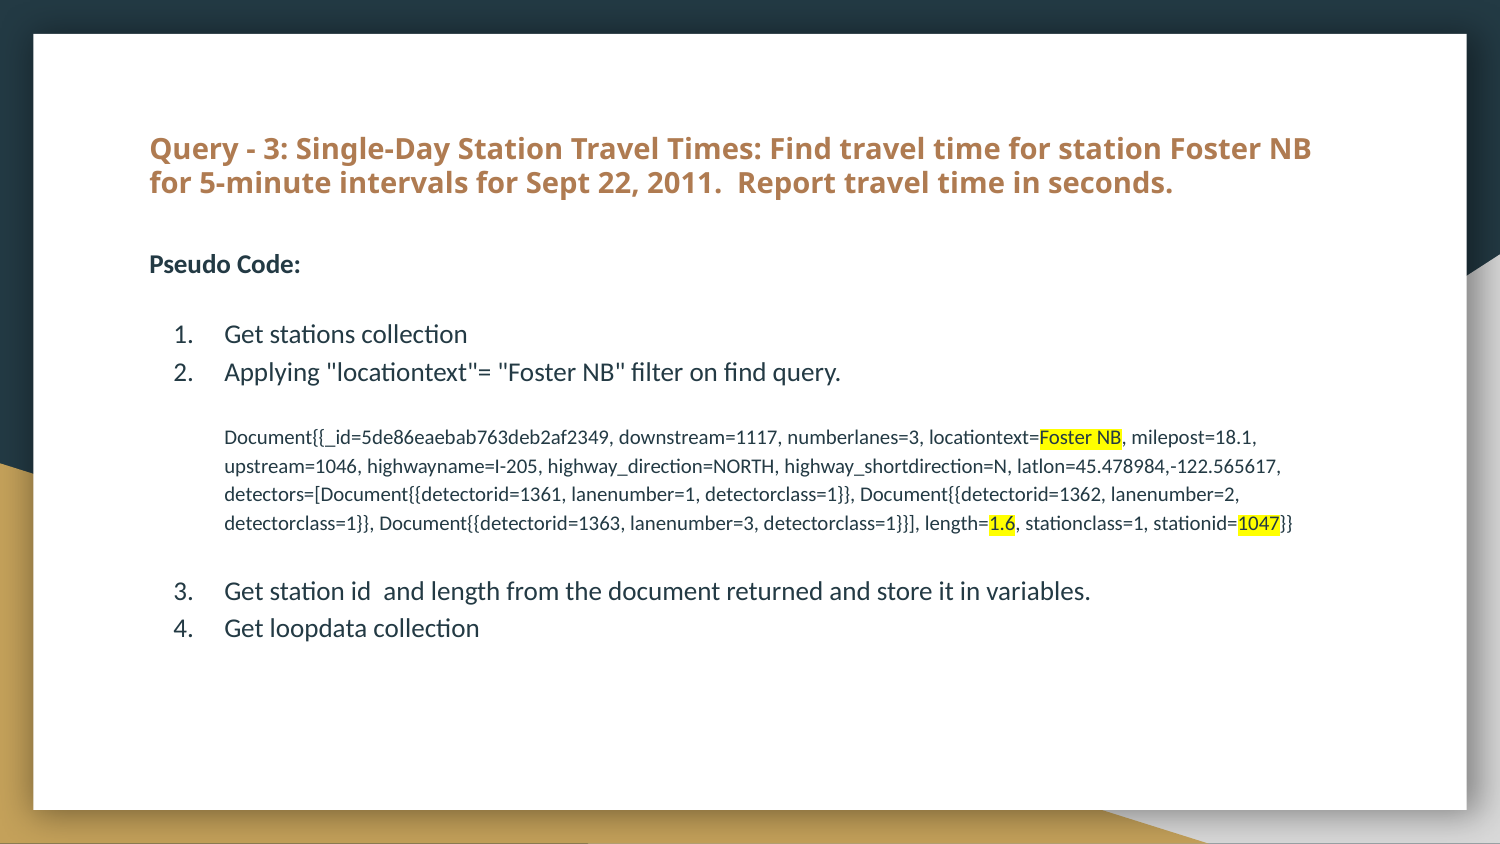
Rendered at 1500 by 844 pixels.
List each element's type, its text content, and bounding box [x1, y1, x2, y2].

title Query - 3: Single-Day Station Travel Times: Find travel time for station Foster NB for 5-minute intervals for Sept 22, 2011. Report travel time in seconds. [134, 114, 1366, 227]
list Pseudo Code: Get stations collection Applying "locationtext"= "Foster NB" filter on find query. Document{{_id=5de86eaebab763deb2af2349, downstream=1117, numberlanes=3, locationtext=Foster NB, milepost=18.1, upstream=1046, highwayname=I-205, highway_direction=NORTH, highway_shortdirection=N, latlon=45.478984,-122.565617, detectors=[Document{{detectorid=1361, lanenumber=1, detectorclass=1}}, Document{{detectorid=1362, lanenumber=2, detectorclass=1}}, Document{{detectorid=1363, lanenumber=3, detectorclass=1}}], length=1.6, stationclass=1, stationid=1047}} Get station id and length from the document returned and store it in variables. Get loopdata collection [134, 227, 1366, 729]
